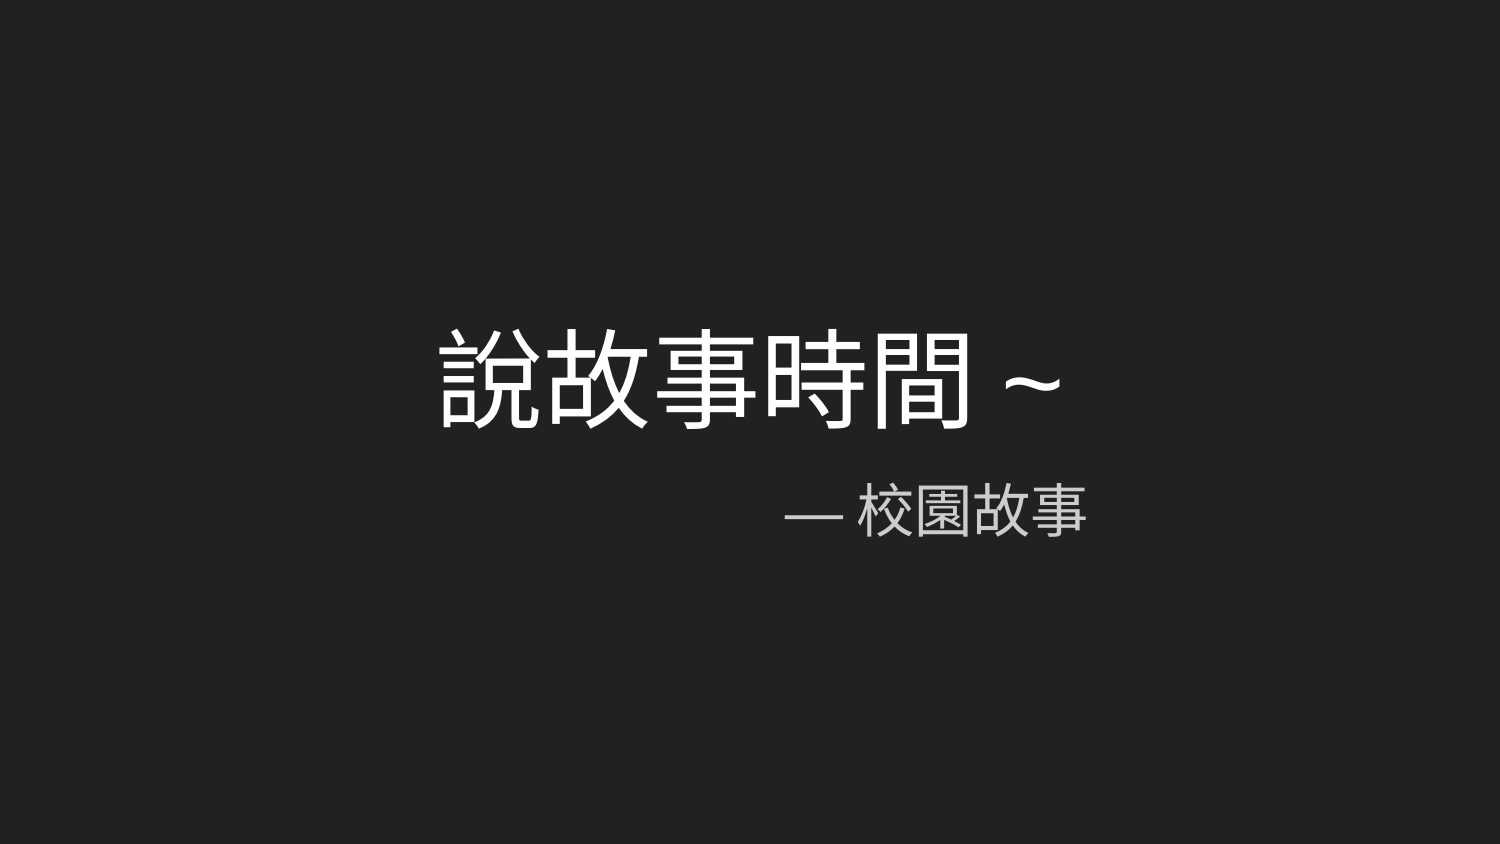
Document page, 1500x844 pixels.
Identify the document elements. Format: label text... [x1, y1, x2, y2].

title 說故事時間~ [51, 122, 1449, 459]
subtitle —校園故事 [51, 464, 1449, 595]
